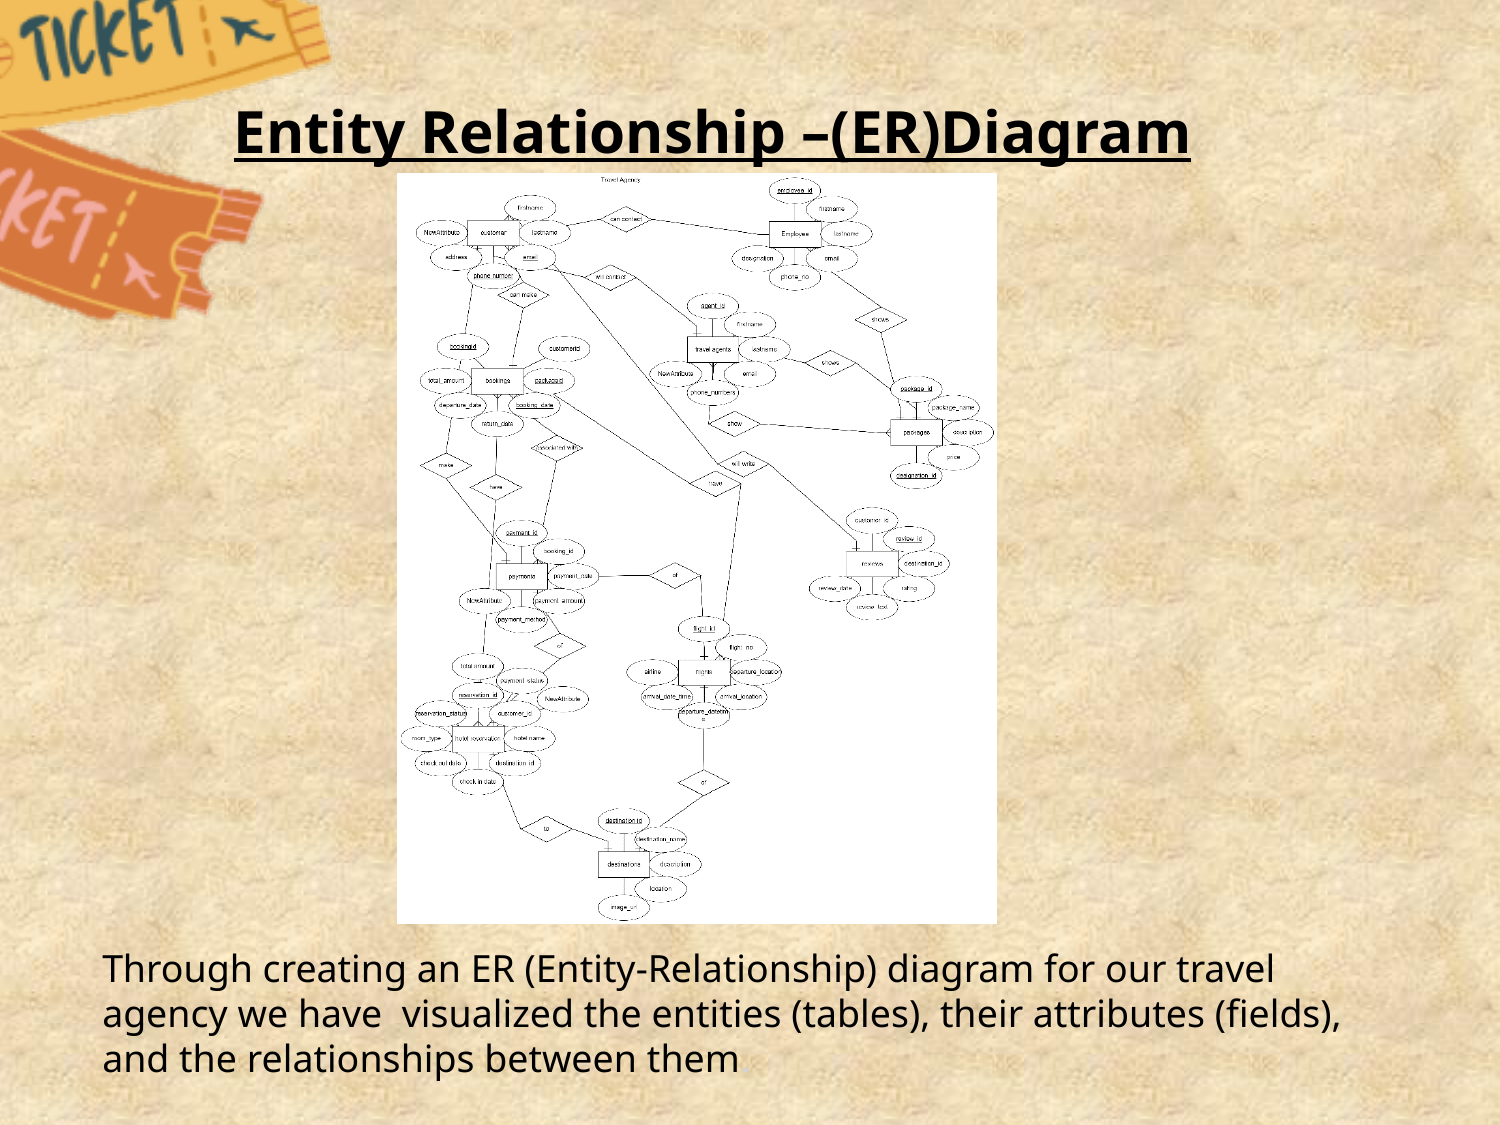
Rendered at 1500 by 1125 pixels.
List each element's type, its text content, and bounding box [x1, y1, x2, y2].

text_box Entity Relationship –(ER)Diagram [404, 87, 1263, 173]
picture [0, 0, 1500, 1125]
text_box Through creating an ER (Entity-Relationship) diagram for our travel agency we have visualized the entities (tables), their attributes (fields), and the relationships between them. [87, 937, 1413, 1088]
